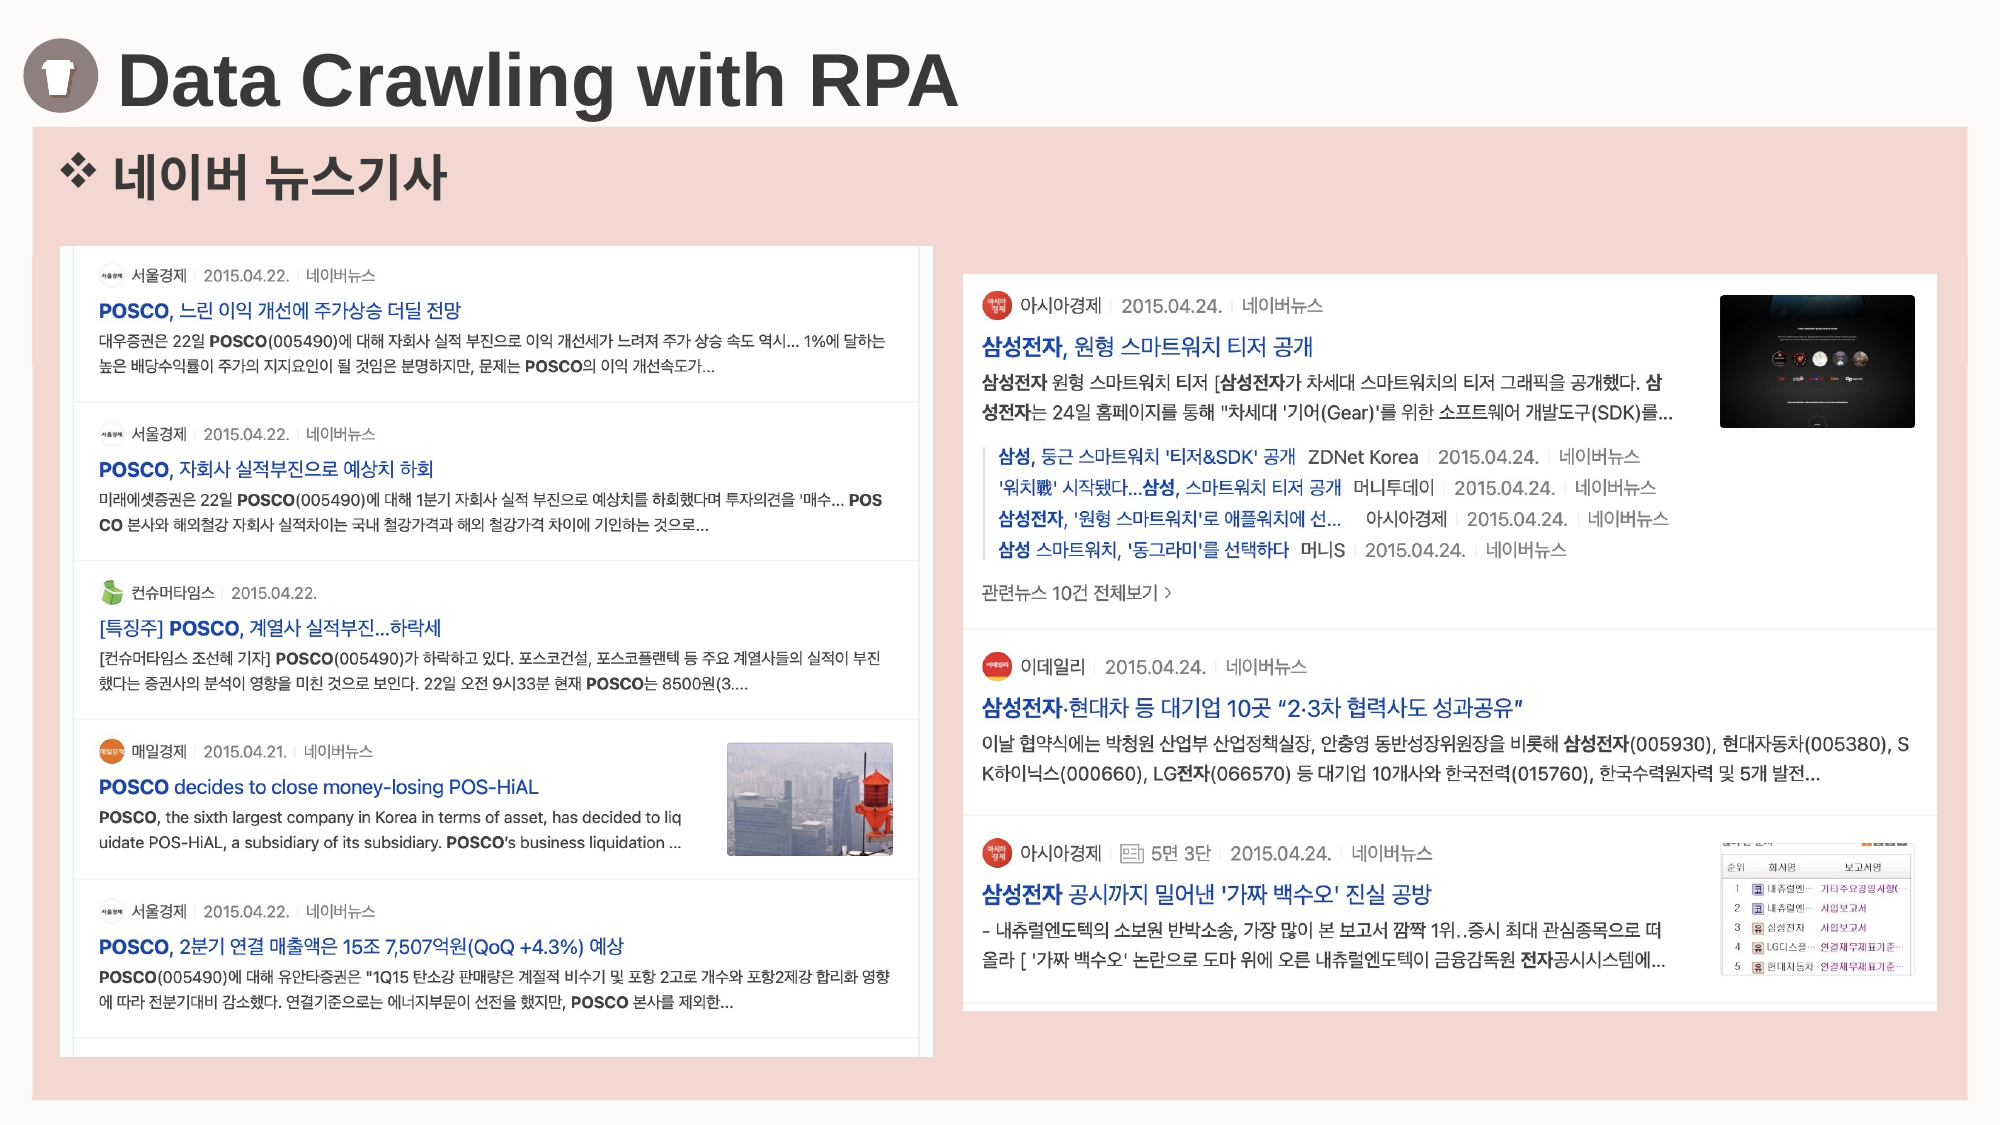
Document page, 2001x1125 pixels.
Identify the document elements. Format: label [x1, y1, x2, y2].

picture [60, 246, 933, 1057]
picture [963, 273, 1937, 1011]
text_box [32, 126, 1968, 1101]
text_box [23, 24, 982, 131]
